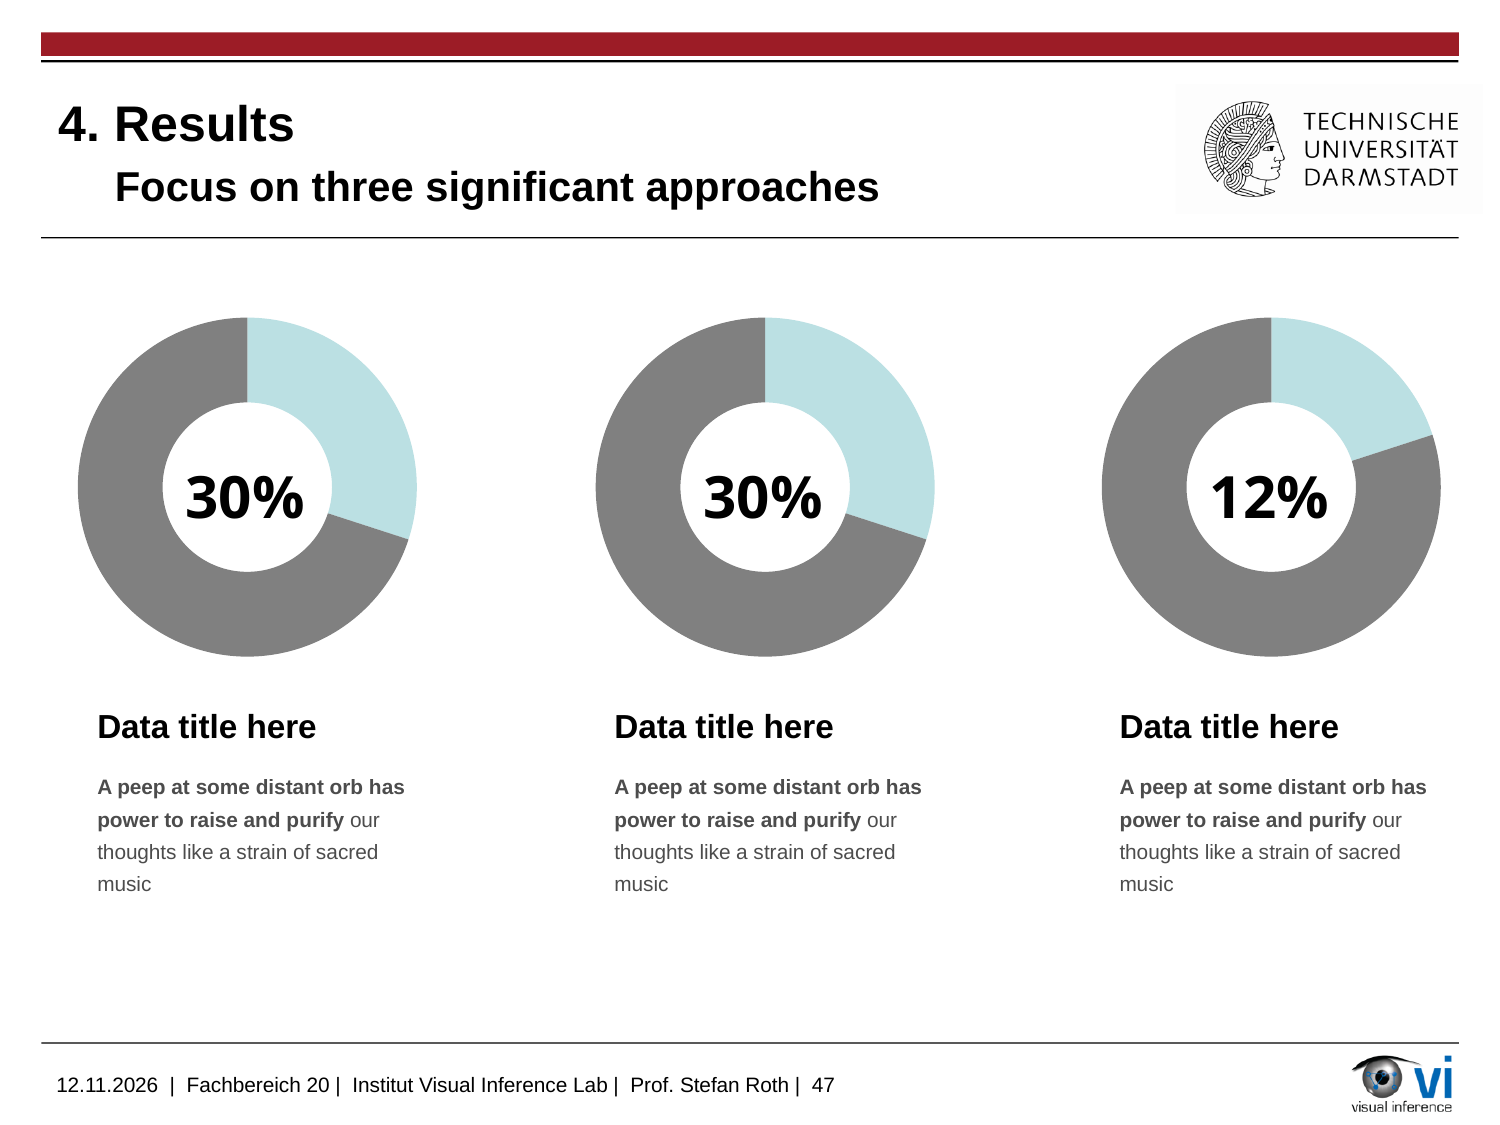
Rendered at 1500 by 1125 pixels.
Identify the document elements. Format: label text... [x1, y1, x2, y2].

picture [1351, 1055, 1500, 1112]
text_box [541, 310, 989, 664]
text_box Data title here A peep at some distant orb has power to raise and purify our thoughts like a strain of sacred music [614, 687, 970, 902]
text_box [1047, 310, 1495, 664]
text_box Data title here A peep at some distant orb has power to raise and purify our thoughts like a strain of sacred music [97, 687, 453, 902]
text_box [23, 310, 471, 664]
title 4. Results Focus on three significant approaches [58, 81, 1149, 220]
text_box Data title here A peep at some distant orb has power to raise and purify our thoughts like a strain of sacred music [1119, 687, 1476, 902]
picture [1175, 84, 1483, 214]
